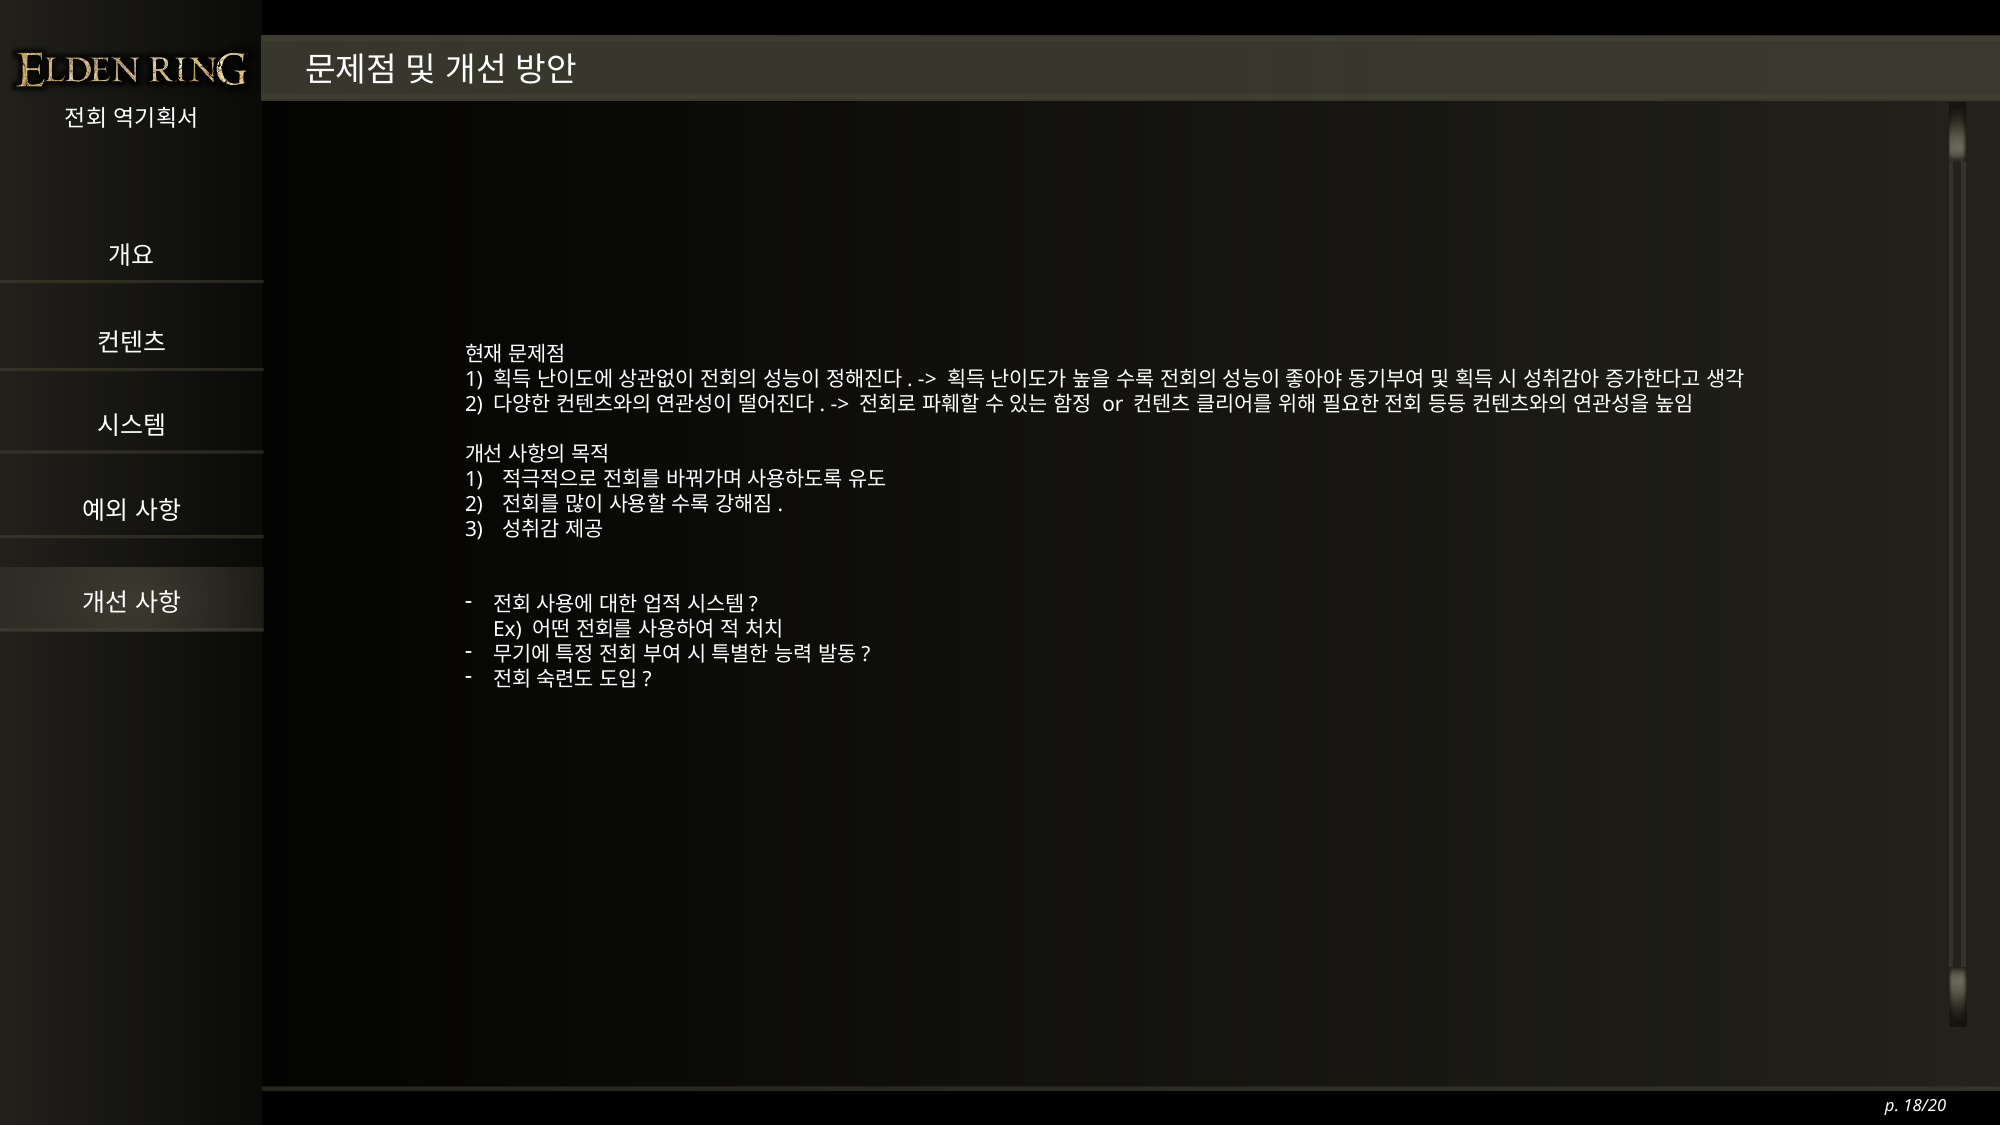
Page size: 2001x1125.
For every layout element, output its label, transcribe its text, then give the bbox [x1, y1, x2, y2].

text_box 현재 문제점 1) 획득 난이도에 상관없이 전회의 성능이 정해진다. -> 획득 난이도가 높을 수록 전회의 성능이 좋아야 동기부여 및 획득 시 성취감아 증가한다고 생각 2) 다양한 컨텐츠와의 연관성이 떨어진다. -> 전회로 파훼할 수 있는 함정 or 컨텐츠 클리어를 위해 필요한 전회 등등 컨텐츠와의 연관성을 높임 개선 사항의 목적 적극적으로 전회를 바꿔가며 사용하도록 유도 전회를 많이 사용할 수록 강해짐. 성취감 제공 전회 사용에 대한 업적 시스템? Ex) 어떤 전회를 사용하여 적 처치 무기에 특정 전회 부여 시 특별한 능력 발동? 전회 숙련도 도입? [450, 333, 1759, 773]
picture [1949, 968, 1967, 1027]
slide_number p. 18/20 [1818, 1088, 1962, 1125]
picture [1948, 102, 1967, 162]
picture [0, 47, 261, 93]
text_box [261, 35, 2000, 101]
